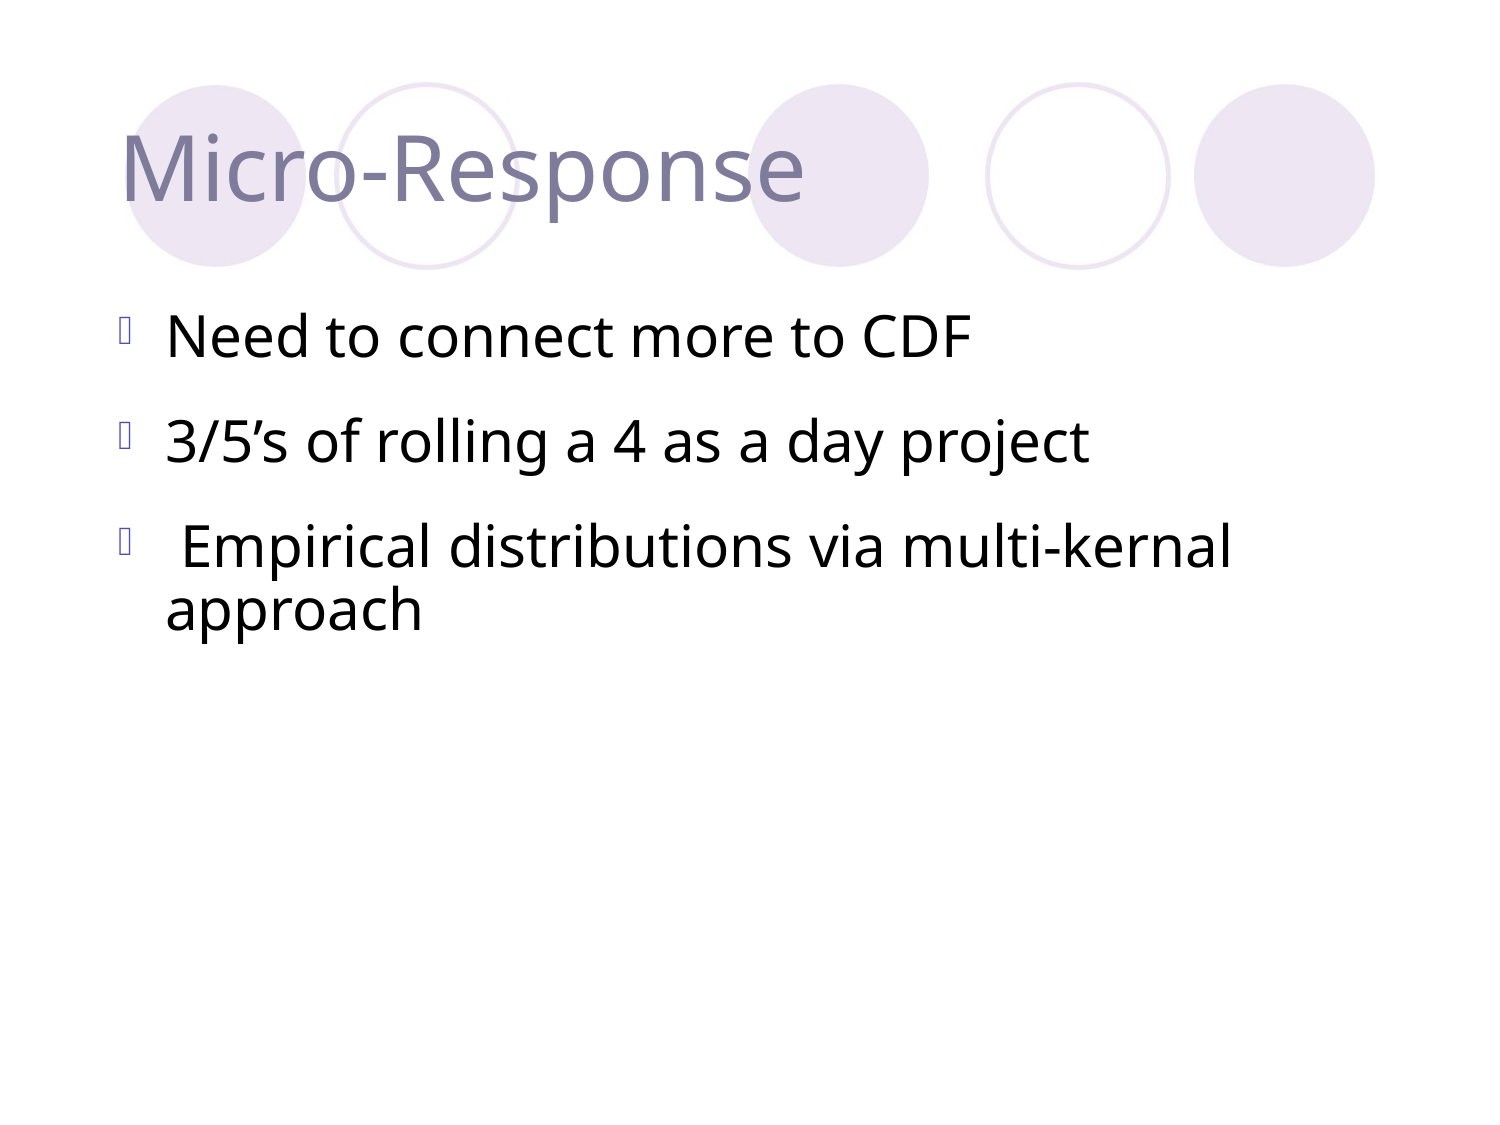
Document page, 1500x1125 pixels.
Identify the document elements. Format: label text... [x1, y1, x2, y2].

title Micro-Response [103, 59, 1397, 271]
list Need to connect more to CDF 3/5’s of rolling a 4 as a day project Empirical distributions via multi-kernal approach [103, 299, 1397, 1014]
